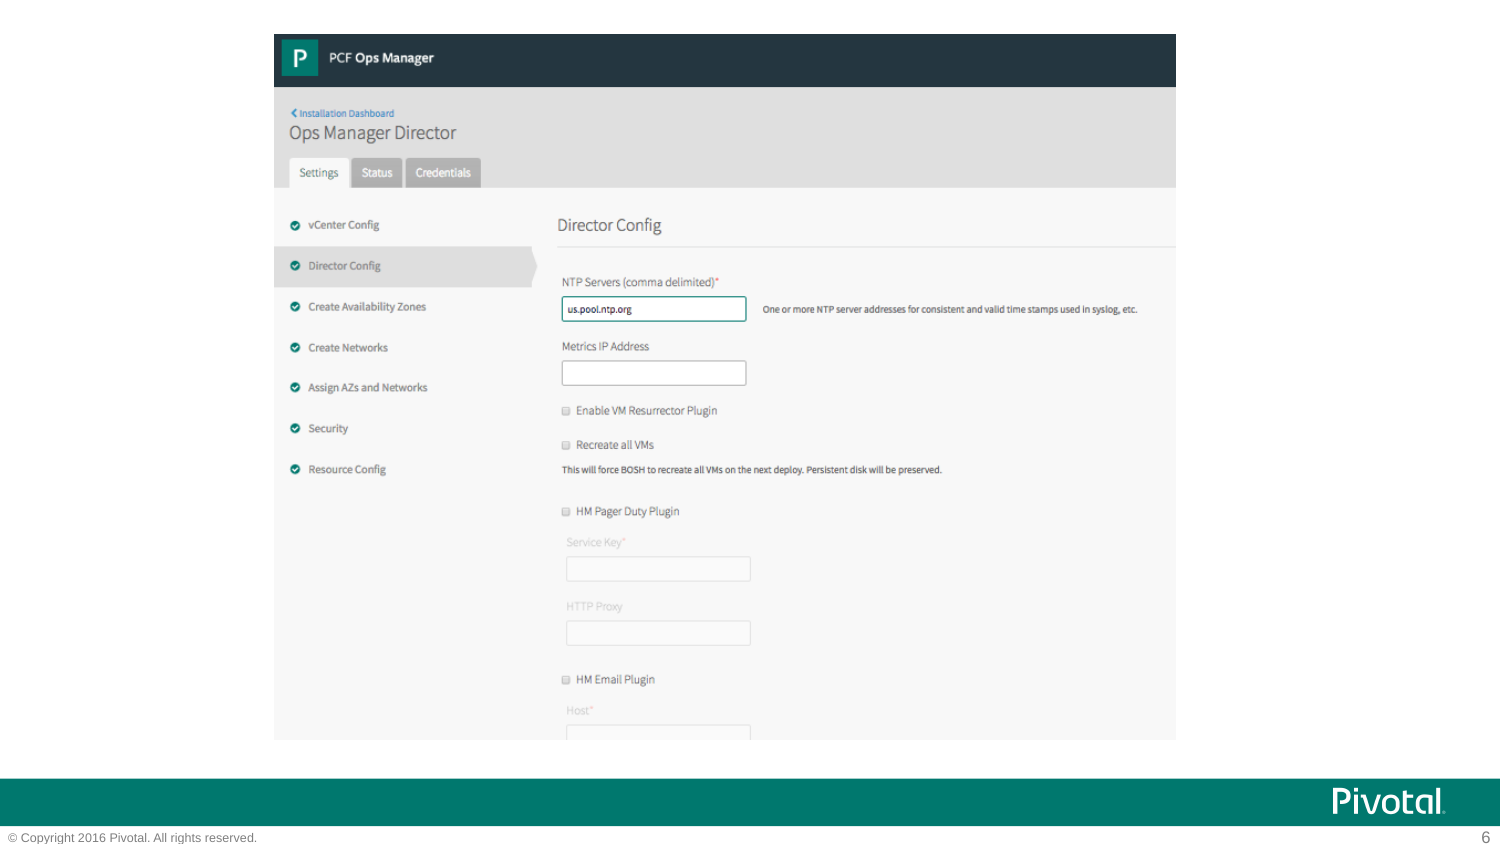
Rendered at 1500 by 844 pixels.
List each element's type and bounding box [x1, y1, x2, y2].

list [274, 33, 1176, 740]
picture [1327, 779, 1450, 820]
